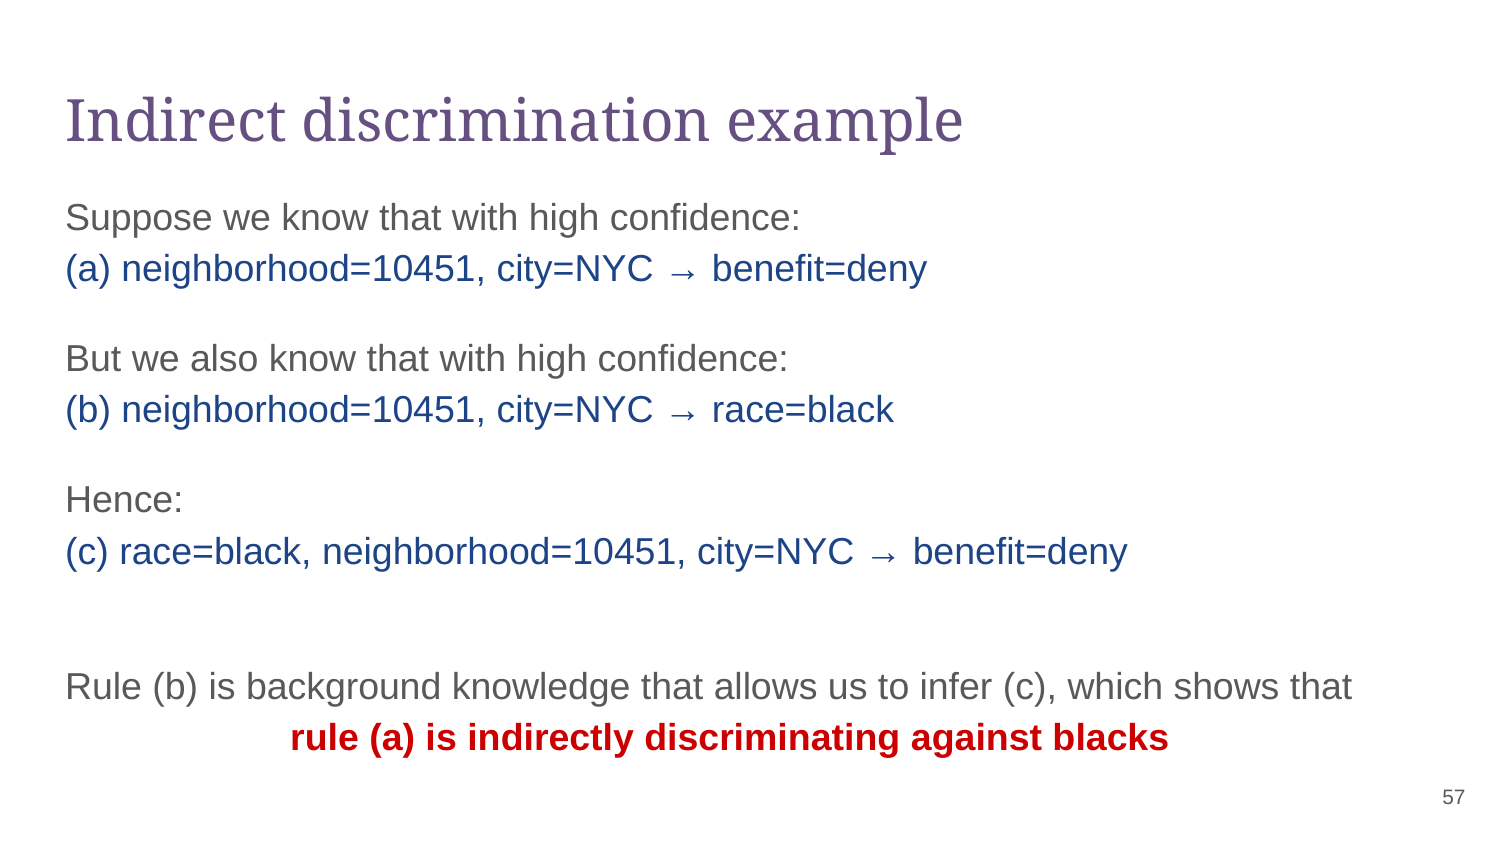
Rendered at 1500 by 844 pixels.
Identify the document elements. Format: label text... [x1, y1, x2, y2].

slide_number ‹#› [1426, 783, 1468, 806]
title Indirect discrimination example [63, 82, 1437, 163]
text_box Suppose we know that with high confidence: neighborhood=10451, city=NYC → benefit=deny But we also know that with high confidence: neighborhood=10451, city=NYC → race=black Hence: race=black, neighborhood=10451, city=NYC → benefit=deny Rule (b) is background knowledge that allows us to infer (c), which shows that rule (a) is indirectly discriminating against blacks [63, 192, 1357, 732]
